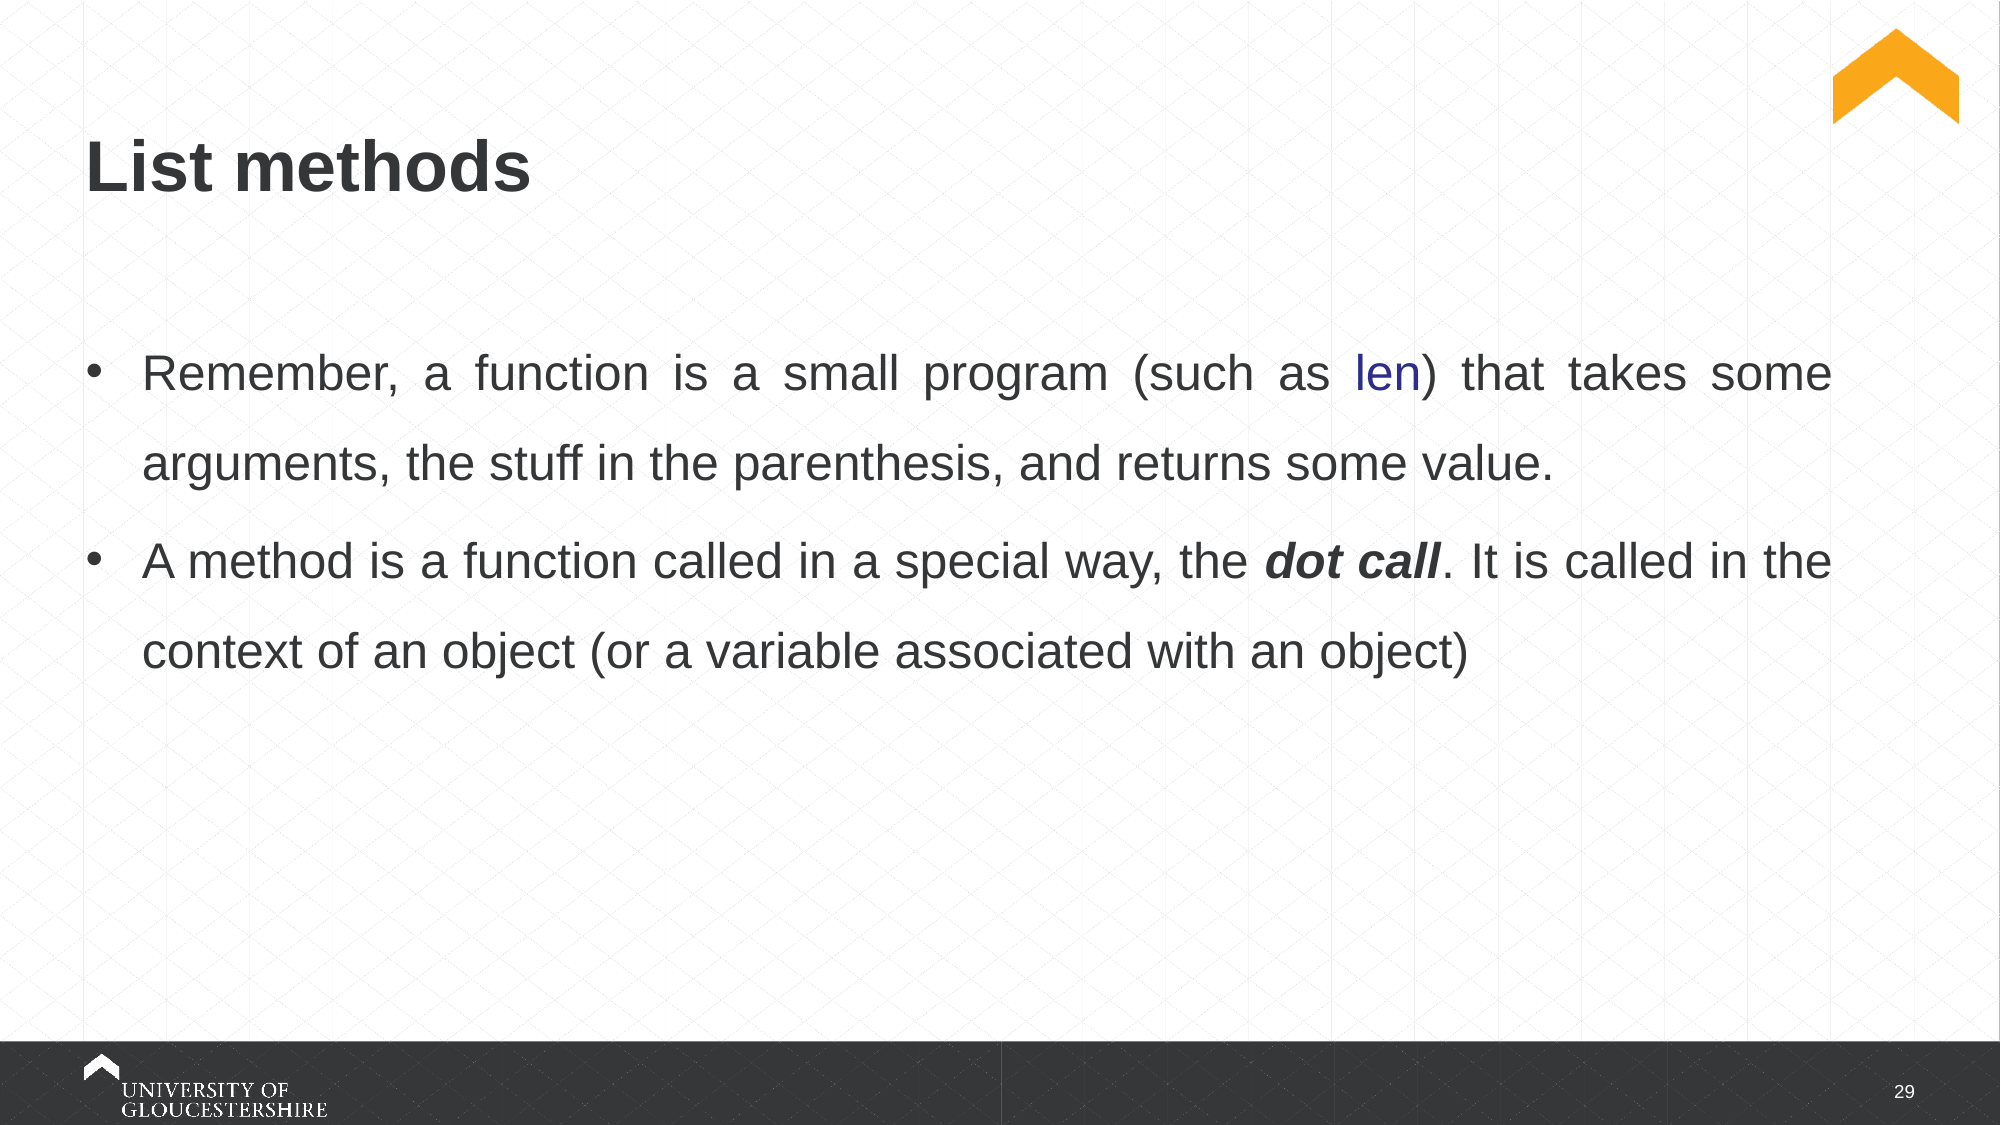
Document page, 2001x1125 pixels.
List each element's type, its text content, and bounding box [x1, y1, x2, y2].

list Remember, a function is a small program (such as len) that takes some arguments, the stuff in the parenthesis, and returns some value. A method is a function called in a special way, the dot call. It is called in the context of an object (or a variable associated with an object) [85, 256, 1834, 973]
title List methods [85, 138, 983, 256]
picture [0, 1, 2001, 1125]
